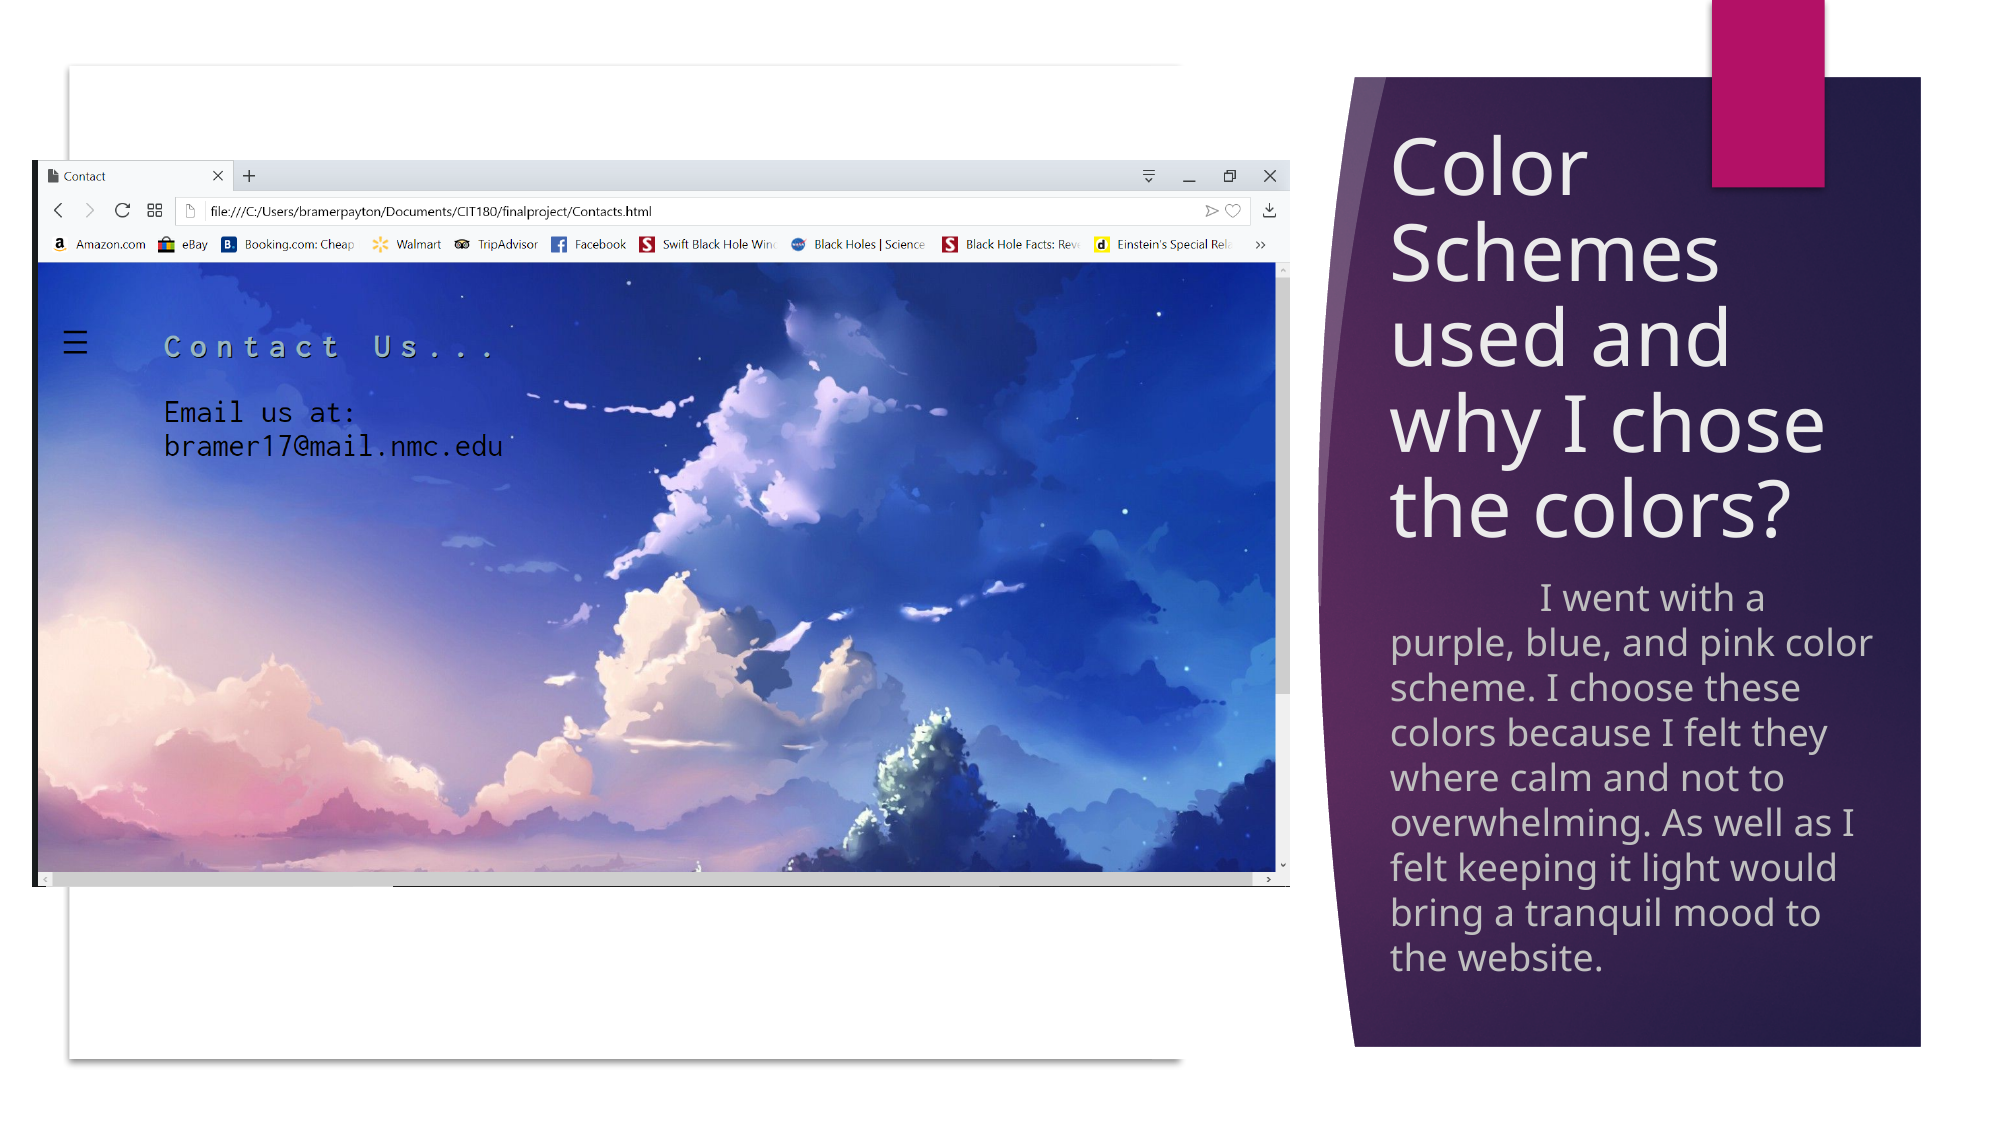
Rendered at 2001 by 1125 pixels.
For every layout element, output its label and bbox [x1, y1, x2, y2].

text_box [69, 64, 1367, 1060]
picture [31, 159, 1290, 887]
text_box [0, 0, 2000, 1125]
